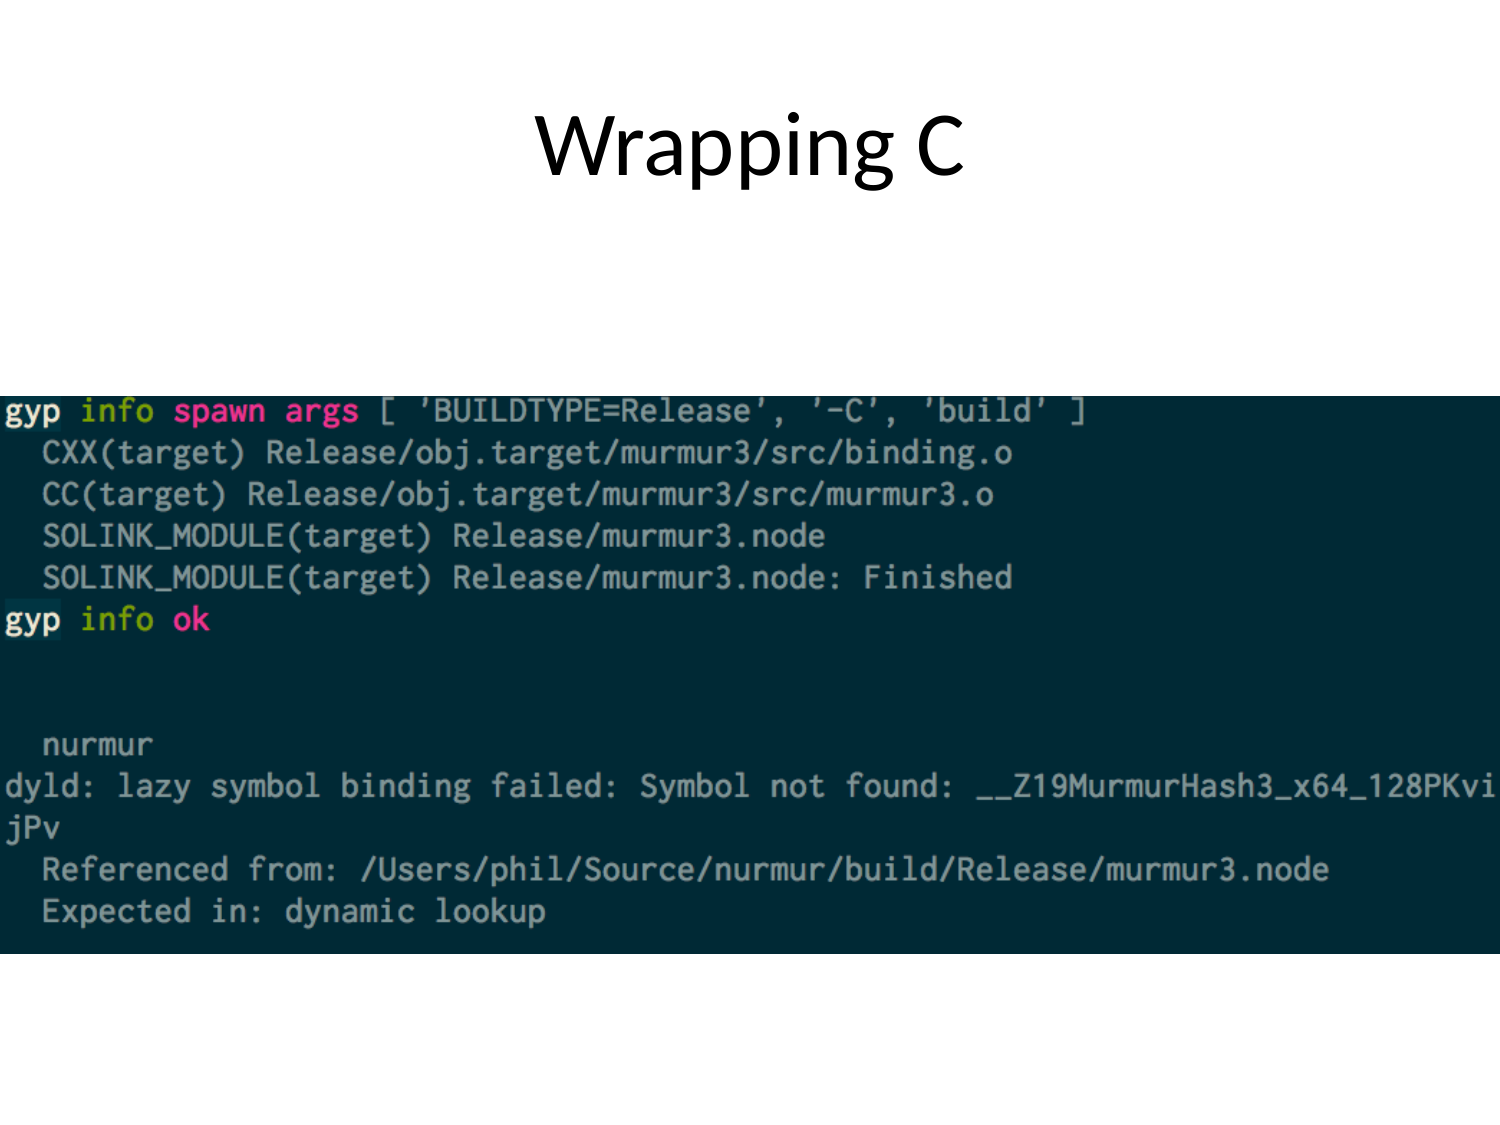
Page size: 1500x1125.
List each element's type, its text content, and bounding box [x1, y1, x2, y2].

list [0, 262, 1500, 1089]
title Wrapping C [75, 45, 1425, 233]
